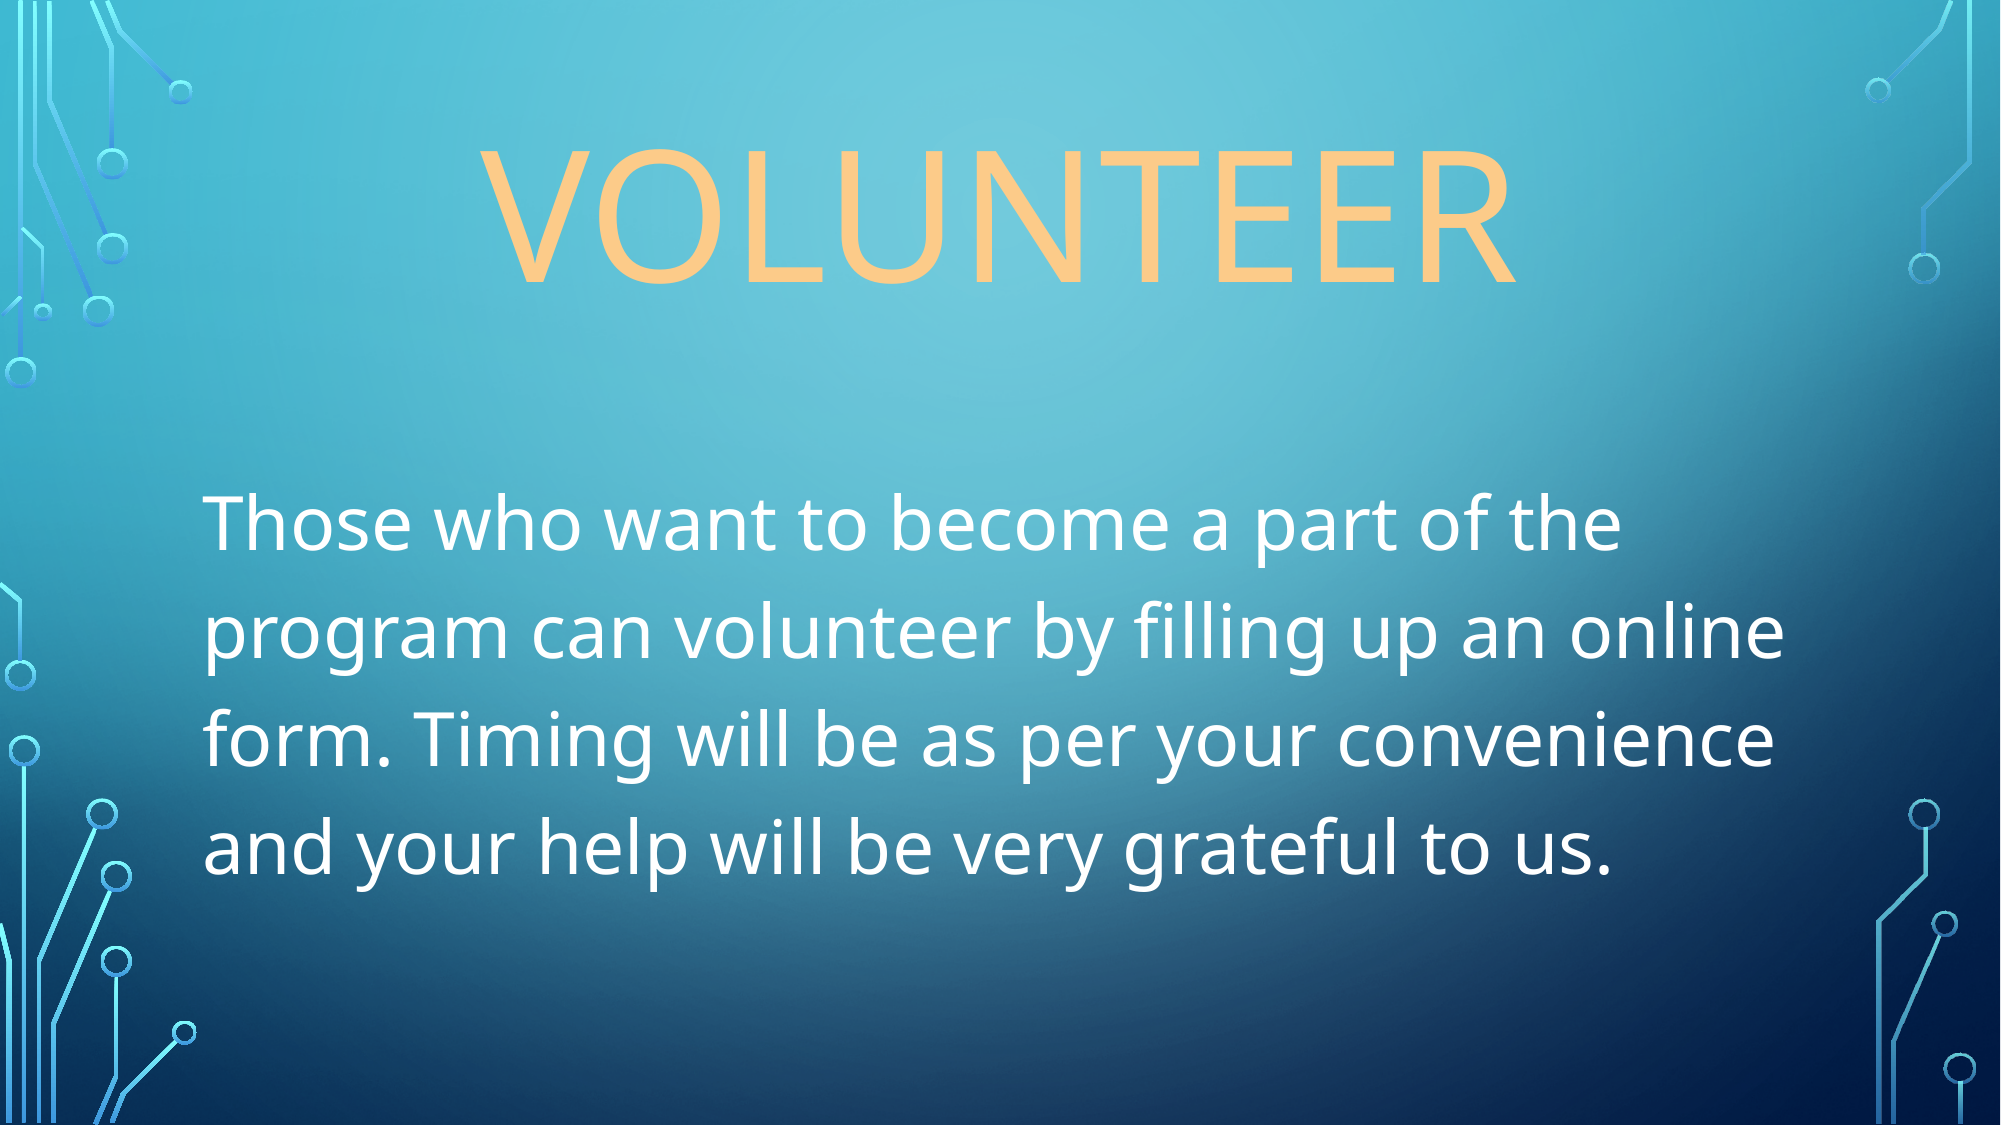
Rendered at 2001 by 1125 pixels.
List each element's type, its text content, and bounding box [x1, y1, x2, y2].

title VOLUNTEER [187, 101, 1813, 344]
list Those who want to become a part of the program can volunteer by filling up an online form. Timing will be as per your convenience and your help will be very grateful to us. [187, 369, 1813, 950]
